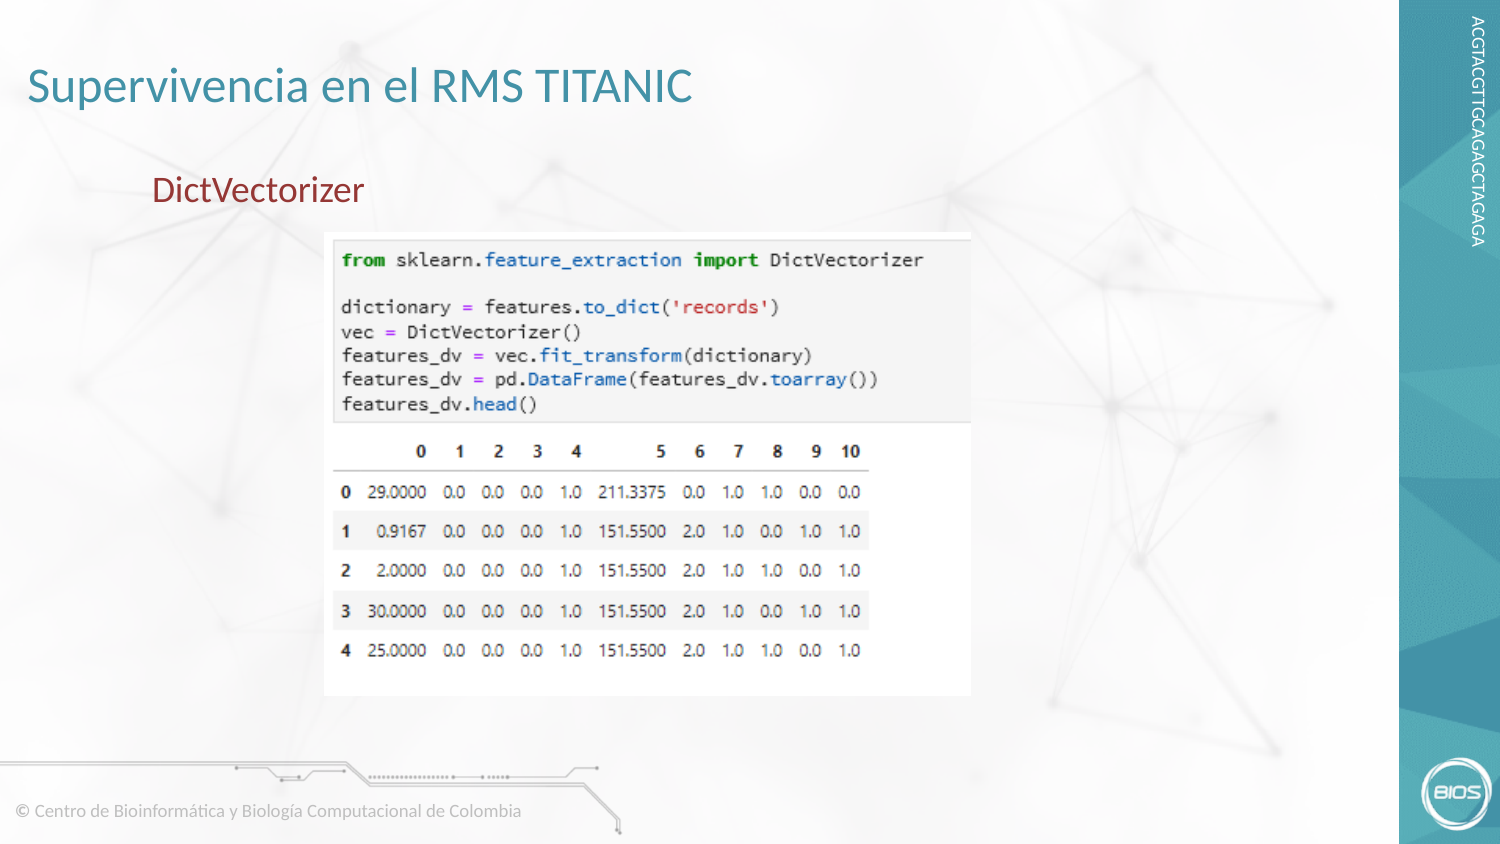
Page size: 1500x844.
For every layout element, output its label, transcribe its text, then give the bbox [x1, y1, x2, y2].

title Supervivencia en el RMS TITANIC [12, 17, 1363, 159]
text_box DictVectorizer [137, 158, 381, 218]
picture [0, 0, 1500, 844]
